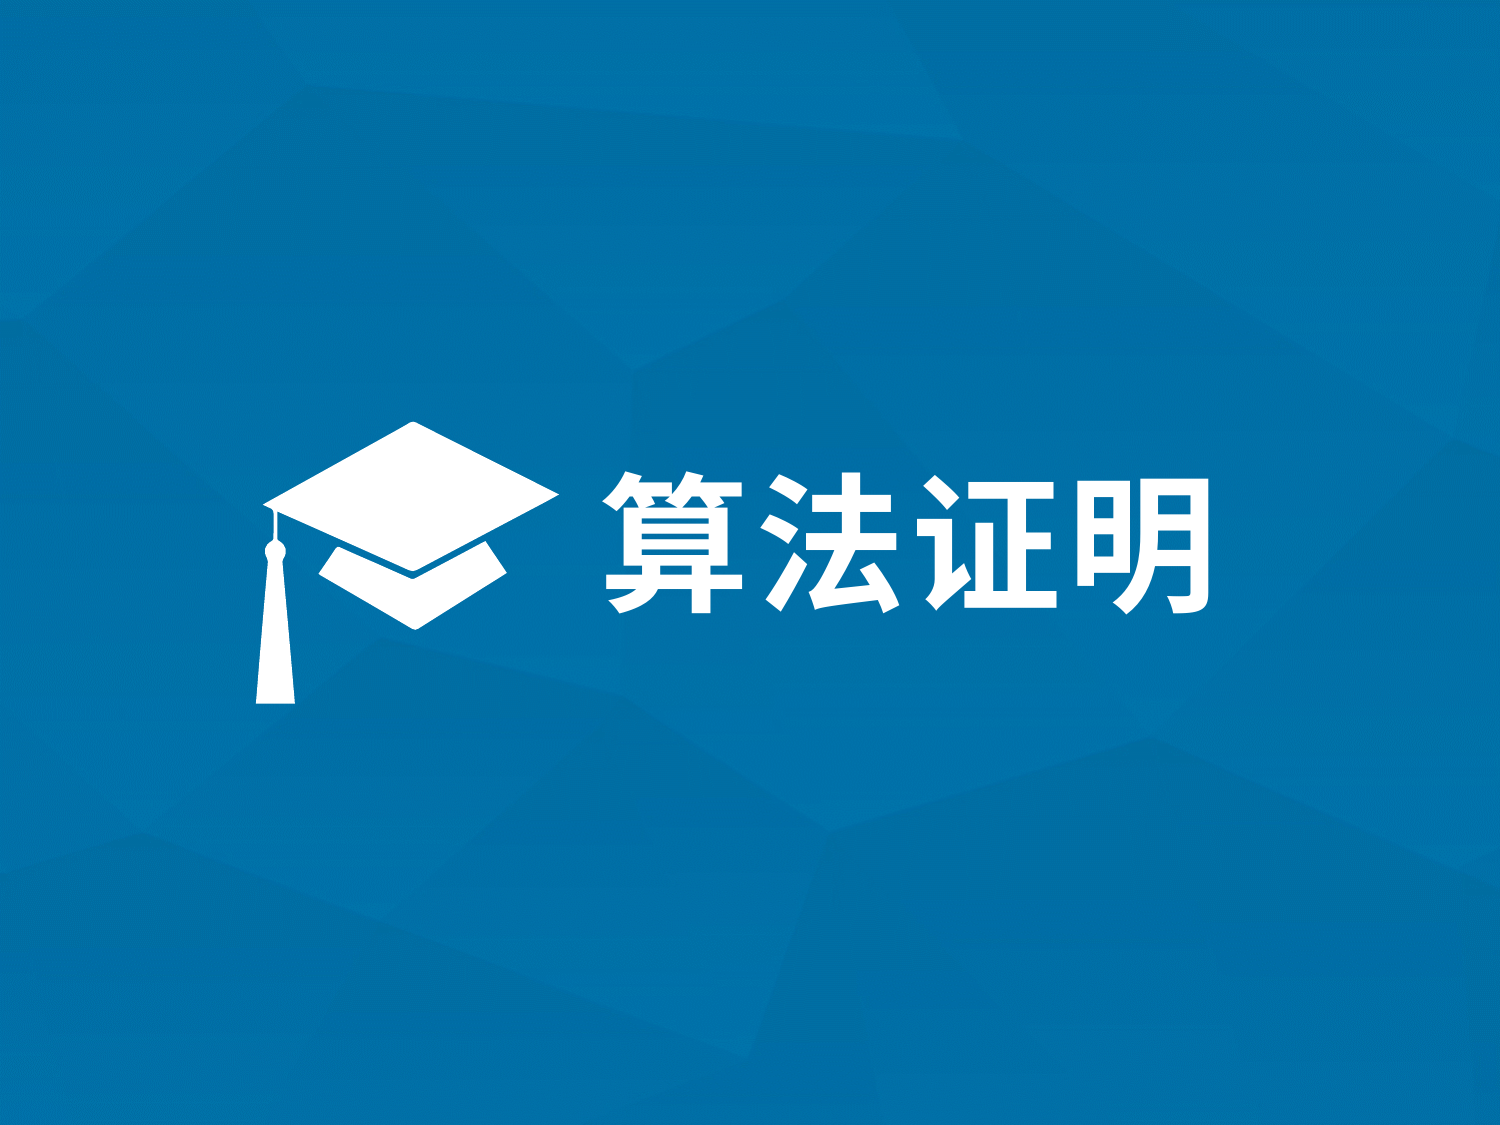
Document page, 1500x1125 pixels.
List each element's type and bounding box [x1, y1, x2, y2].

text_box [255, 421, 1245, 704]
